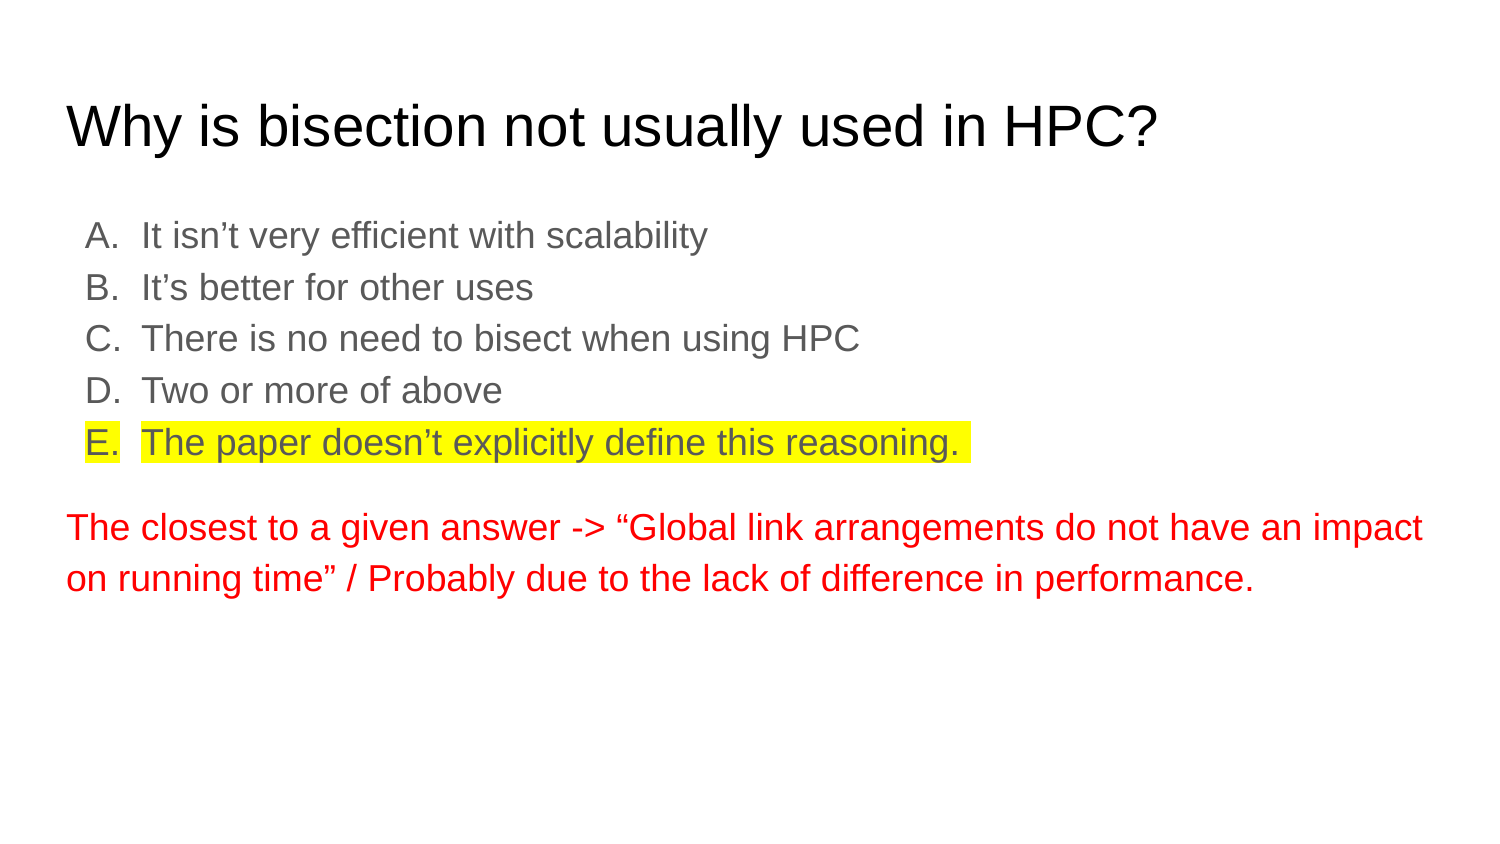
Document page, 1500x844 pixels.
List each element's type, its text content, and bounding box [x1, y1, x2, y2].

title Why is bisection not usually used in HPC? [51, 72, 1449, 167]
list It isn’t very efficient with scalability It’s better for other uses There is no need to bisect when using HPC Two or more of above The paper doesn’t explicitly define this reasoning. The closest to a given answer -> “Global link arrangements do not have an impact on running time” / Probably due to the lack of difference in performance. [51, 189, 1449, 750]
